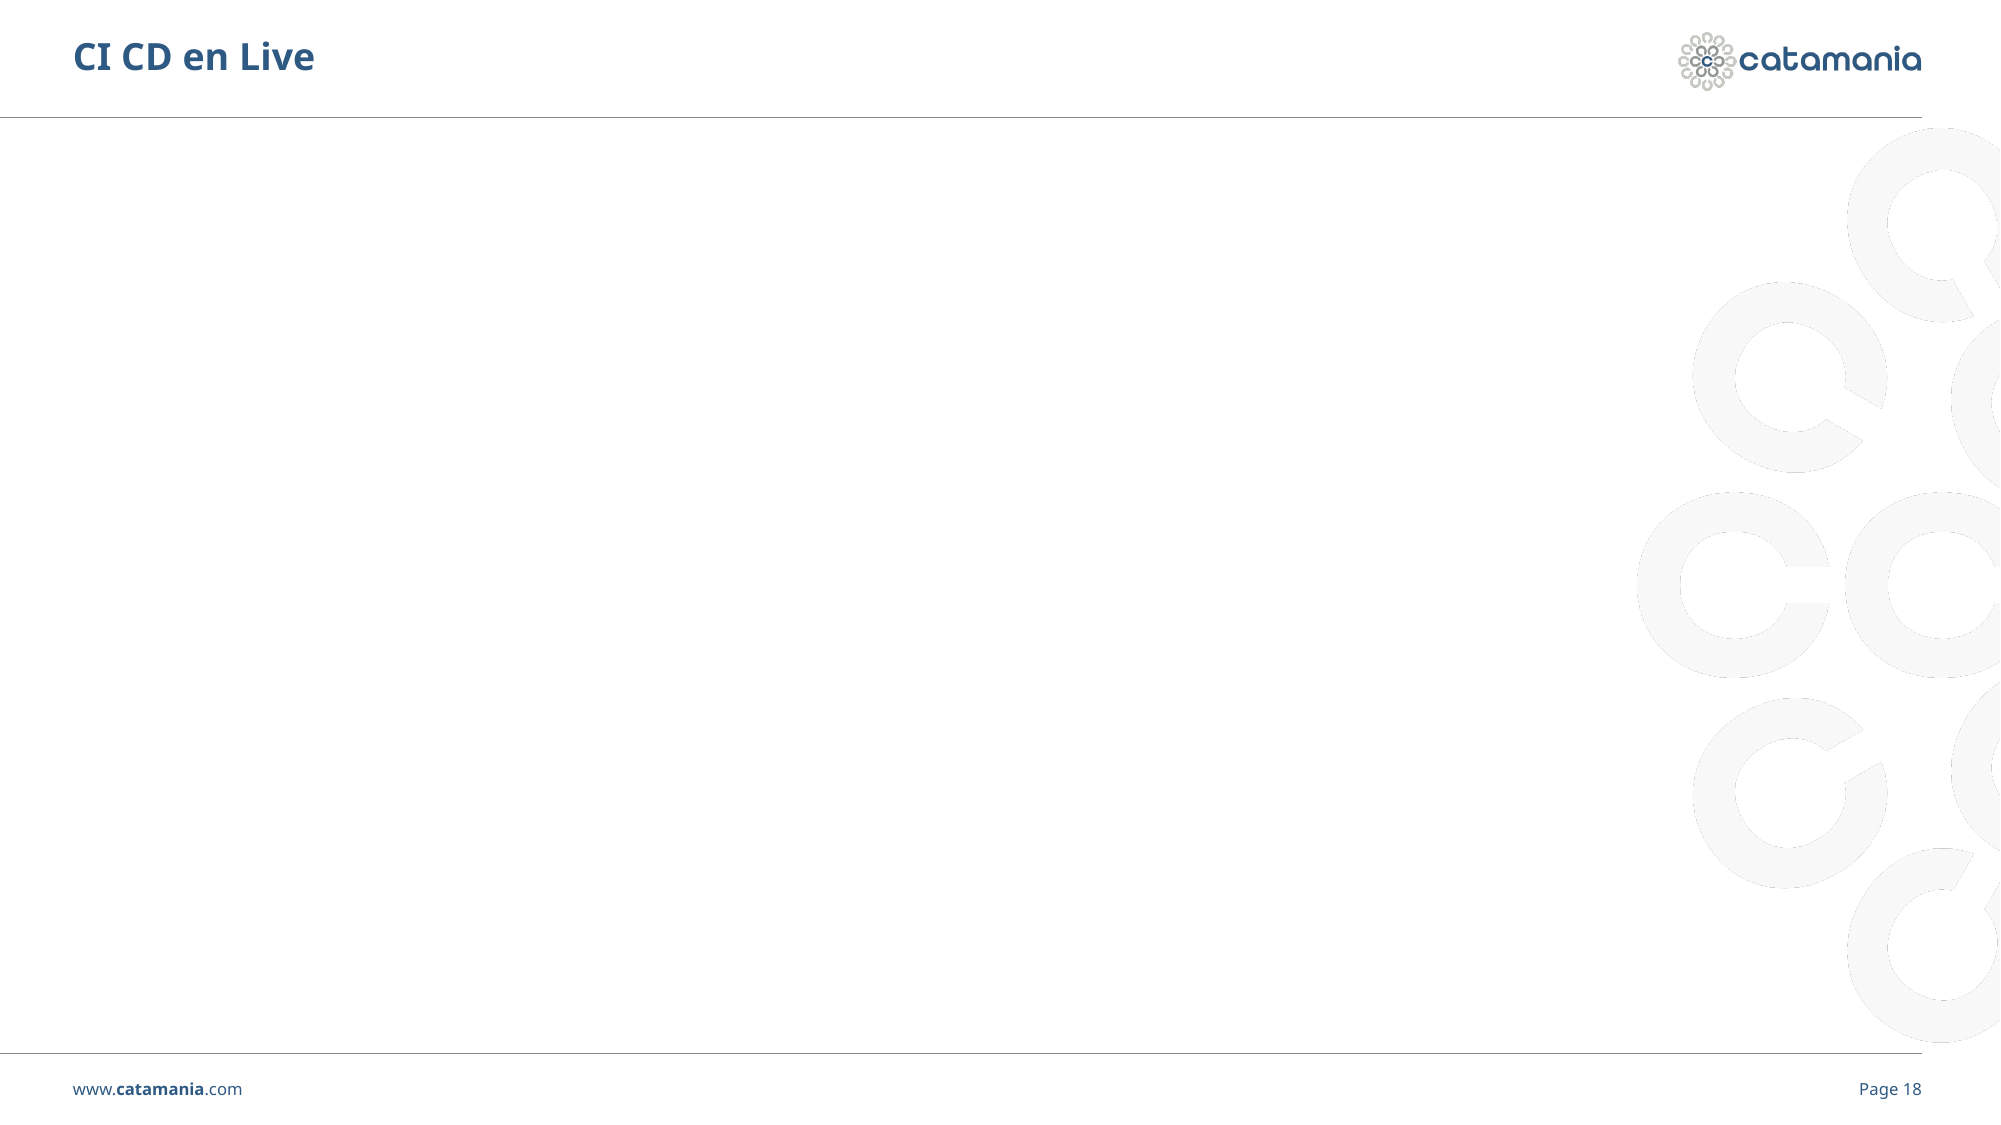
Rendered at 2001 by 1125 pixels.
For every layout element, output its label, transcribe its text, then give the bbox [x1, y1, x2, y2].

picture [1637, 32, 2000, 1097]
title CI CD en Live [72, 0, 1639, 118]
